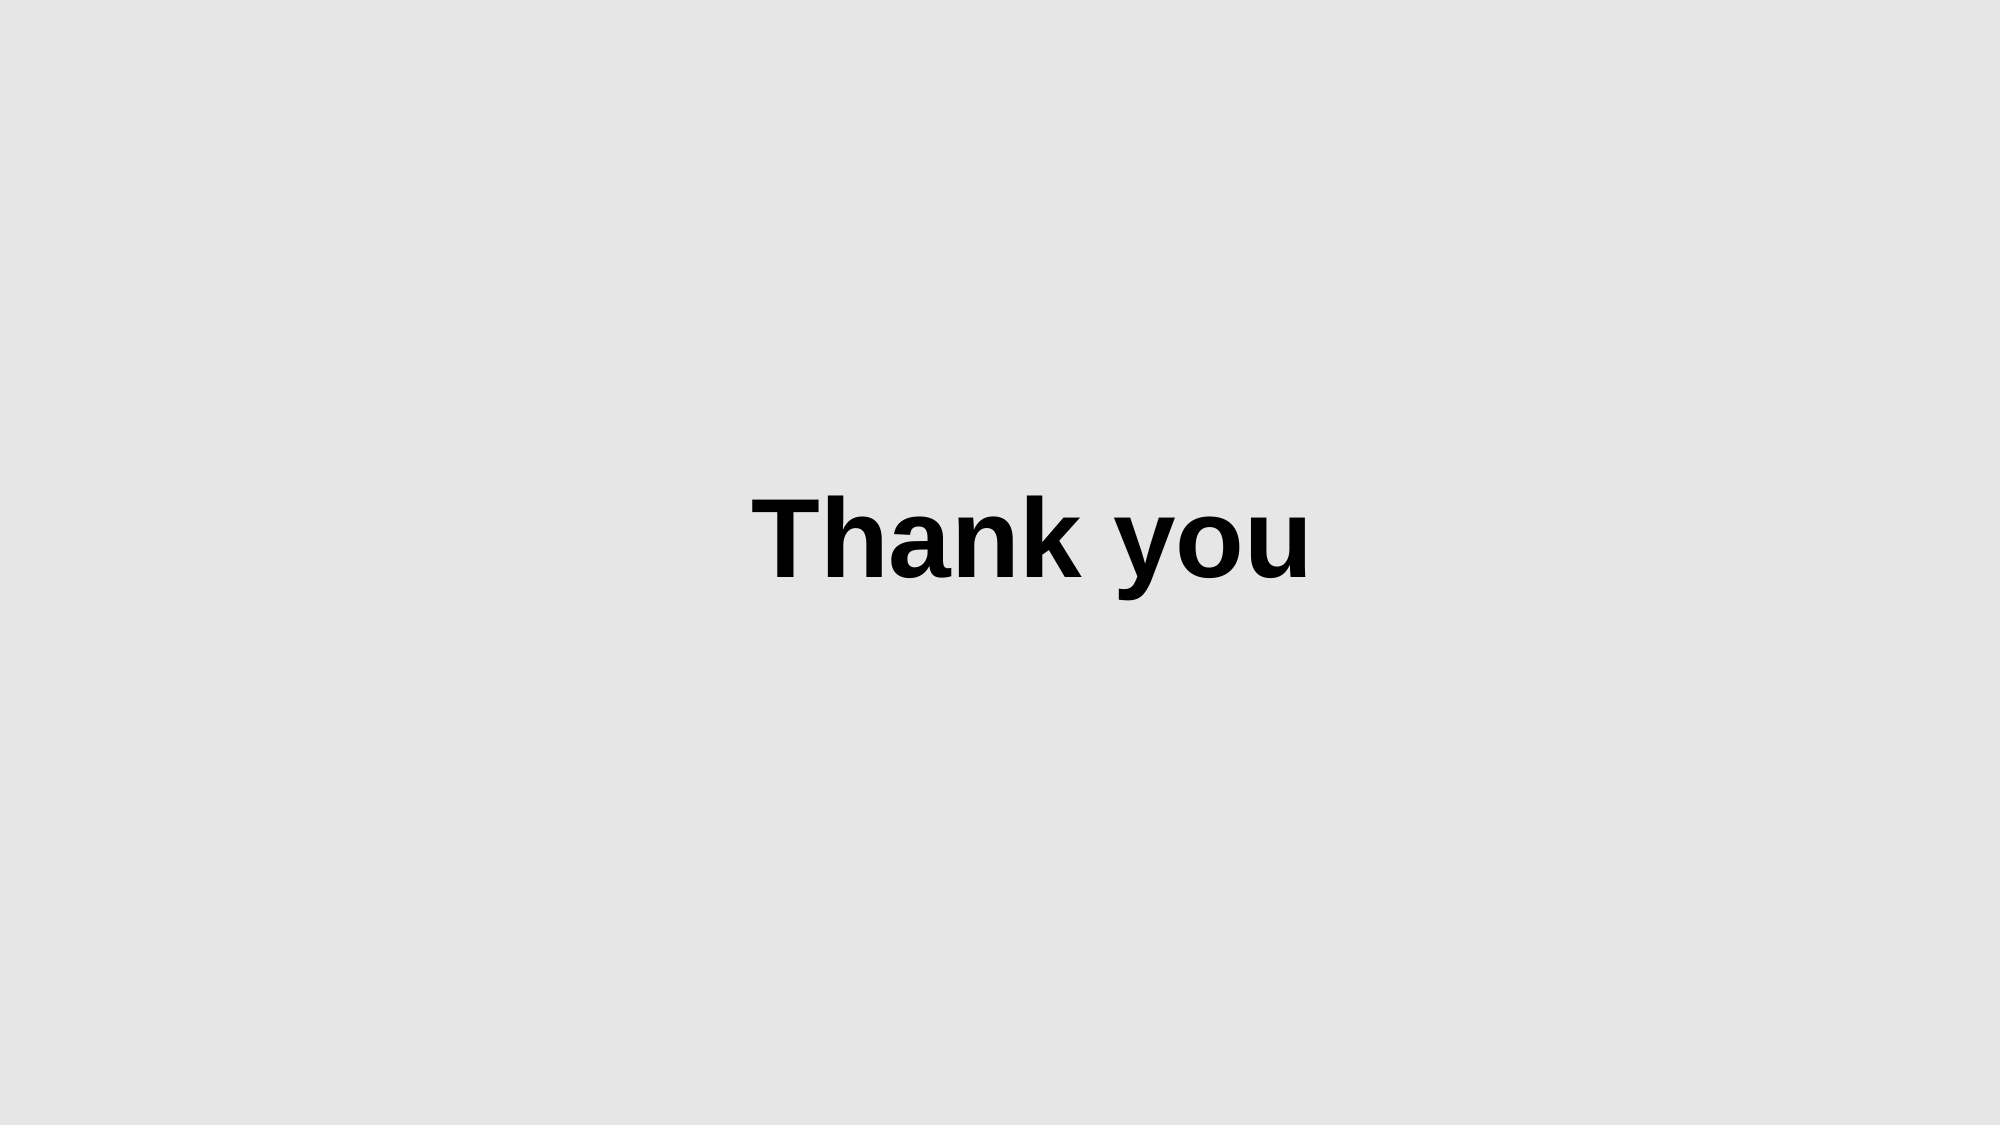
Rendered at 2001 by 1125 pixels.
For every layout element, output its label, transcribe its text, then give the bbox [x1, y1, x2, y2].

text_box Thank you [736, 457, 1361, 743]
